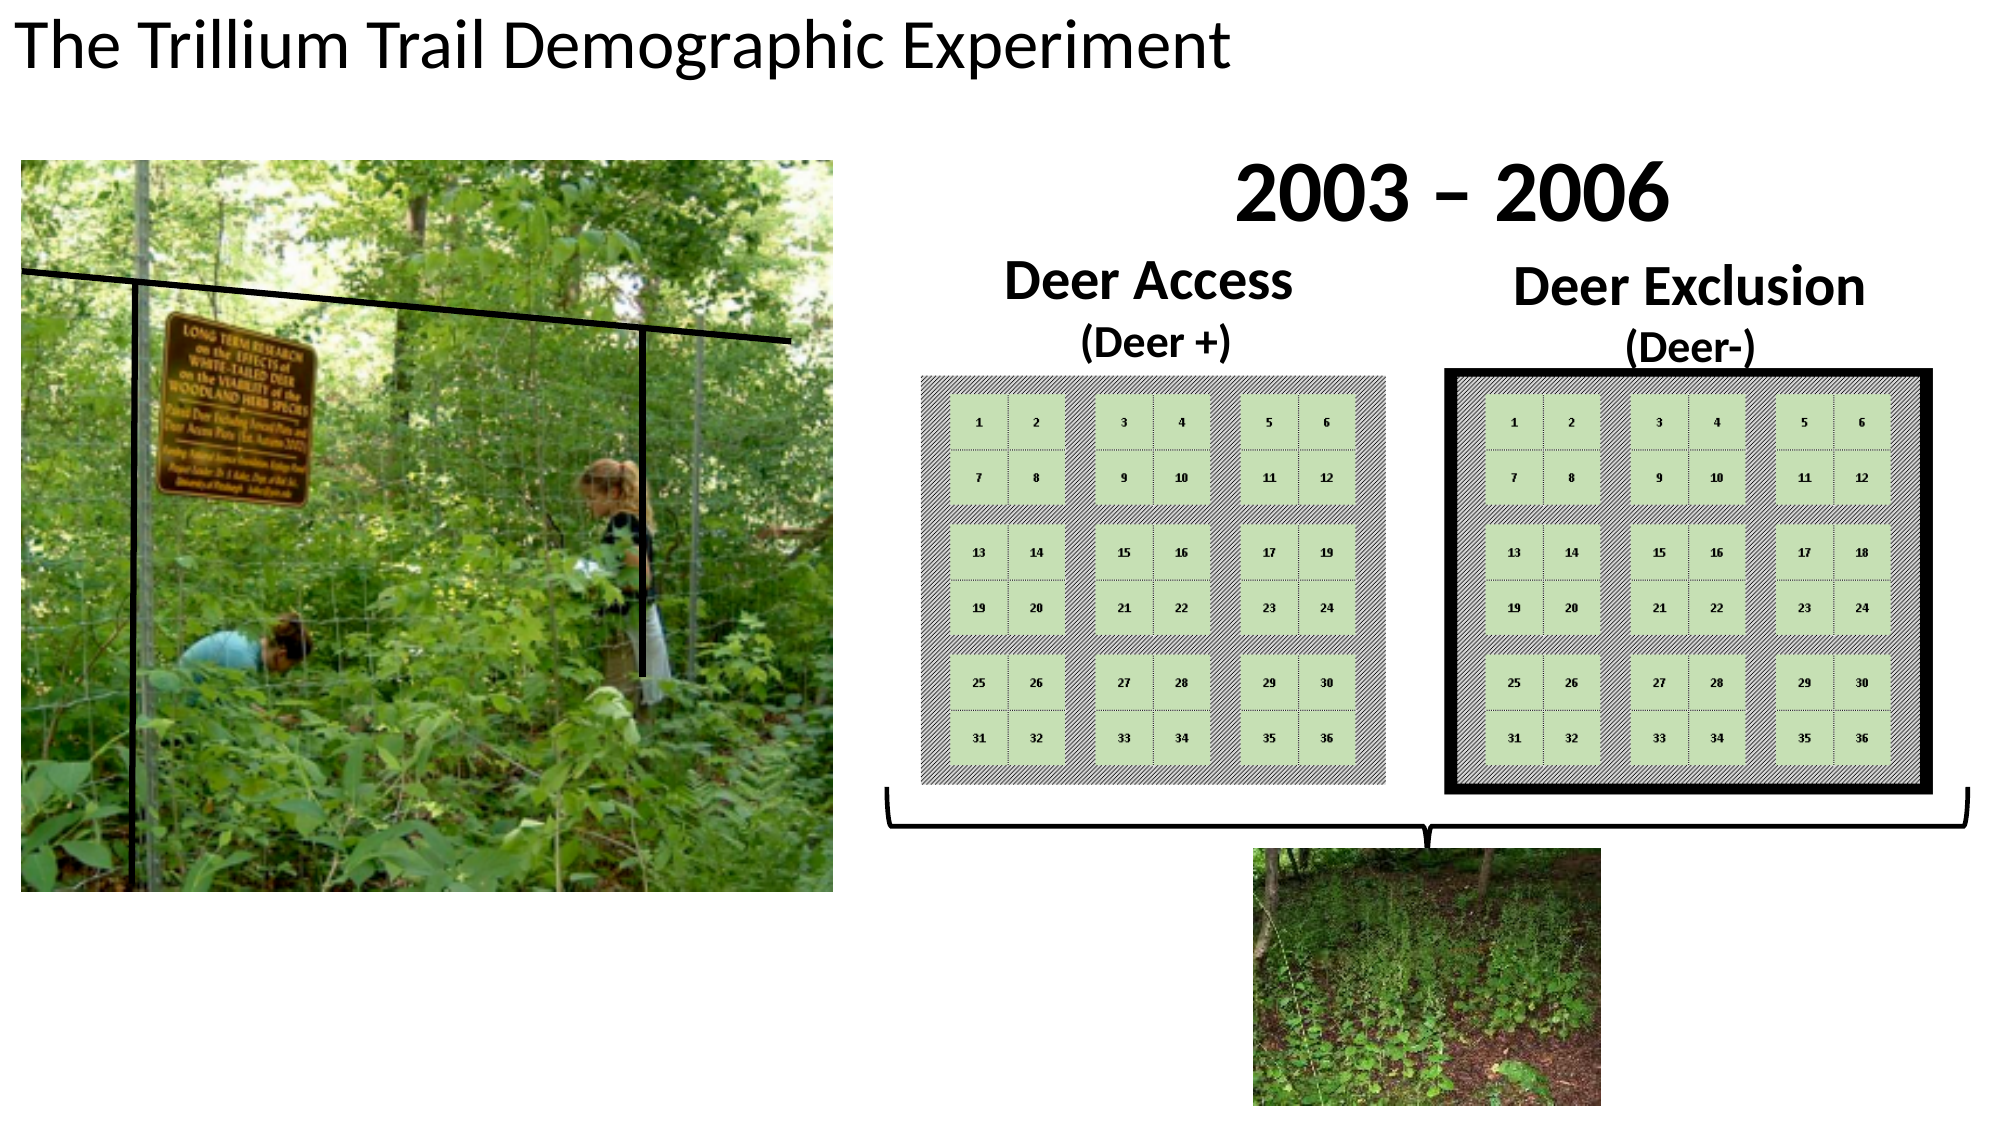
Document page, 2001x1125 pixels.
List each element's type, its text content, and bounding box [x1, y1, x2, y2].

text_box The Trillium Trail Demographic Experiment [0, 0, 1344, 91]
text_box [21, 160, 833, 892]
text_box 2003 – 2006 [942, 126, 1964, 727]
picture [908, 367, 1946, 801]
picture [1253, 848, 1602, 1106]
text_box Deer Exclusion (Deer-) [1499, 239, 1883, 367]
text_box [886, 786, 1969, 848]
text_box Deer Access (Deer +) [962, 234, 1350, 367]
